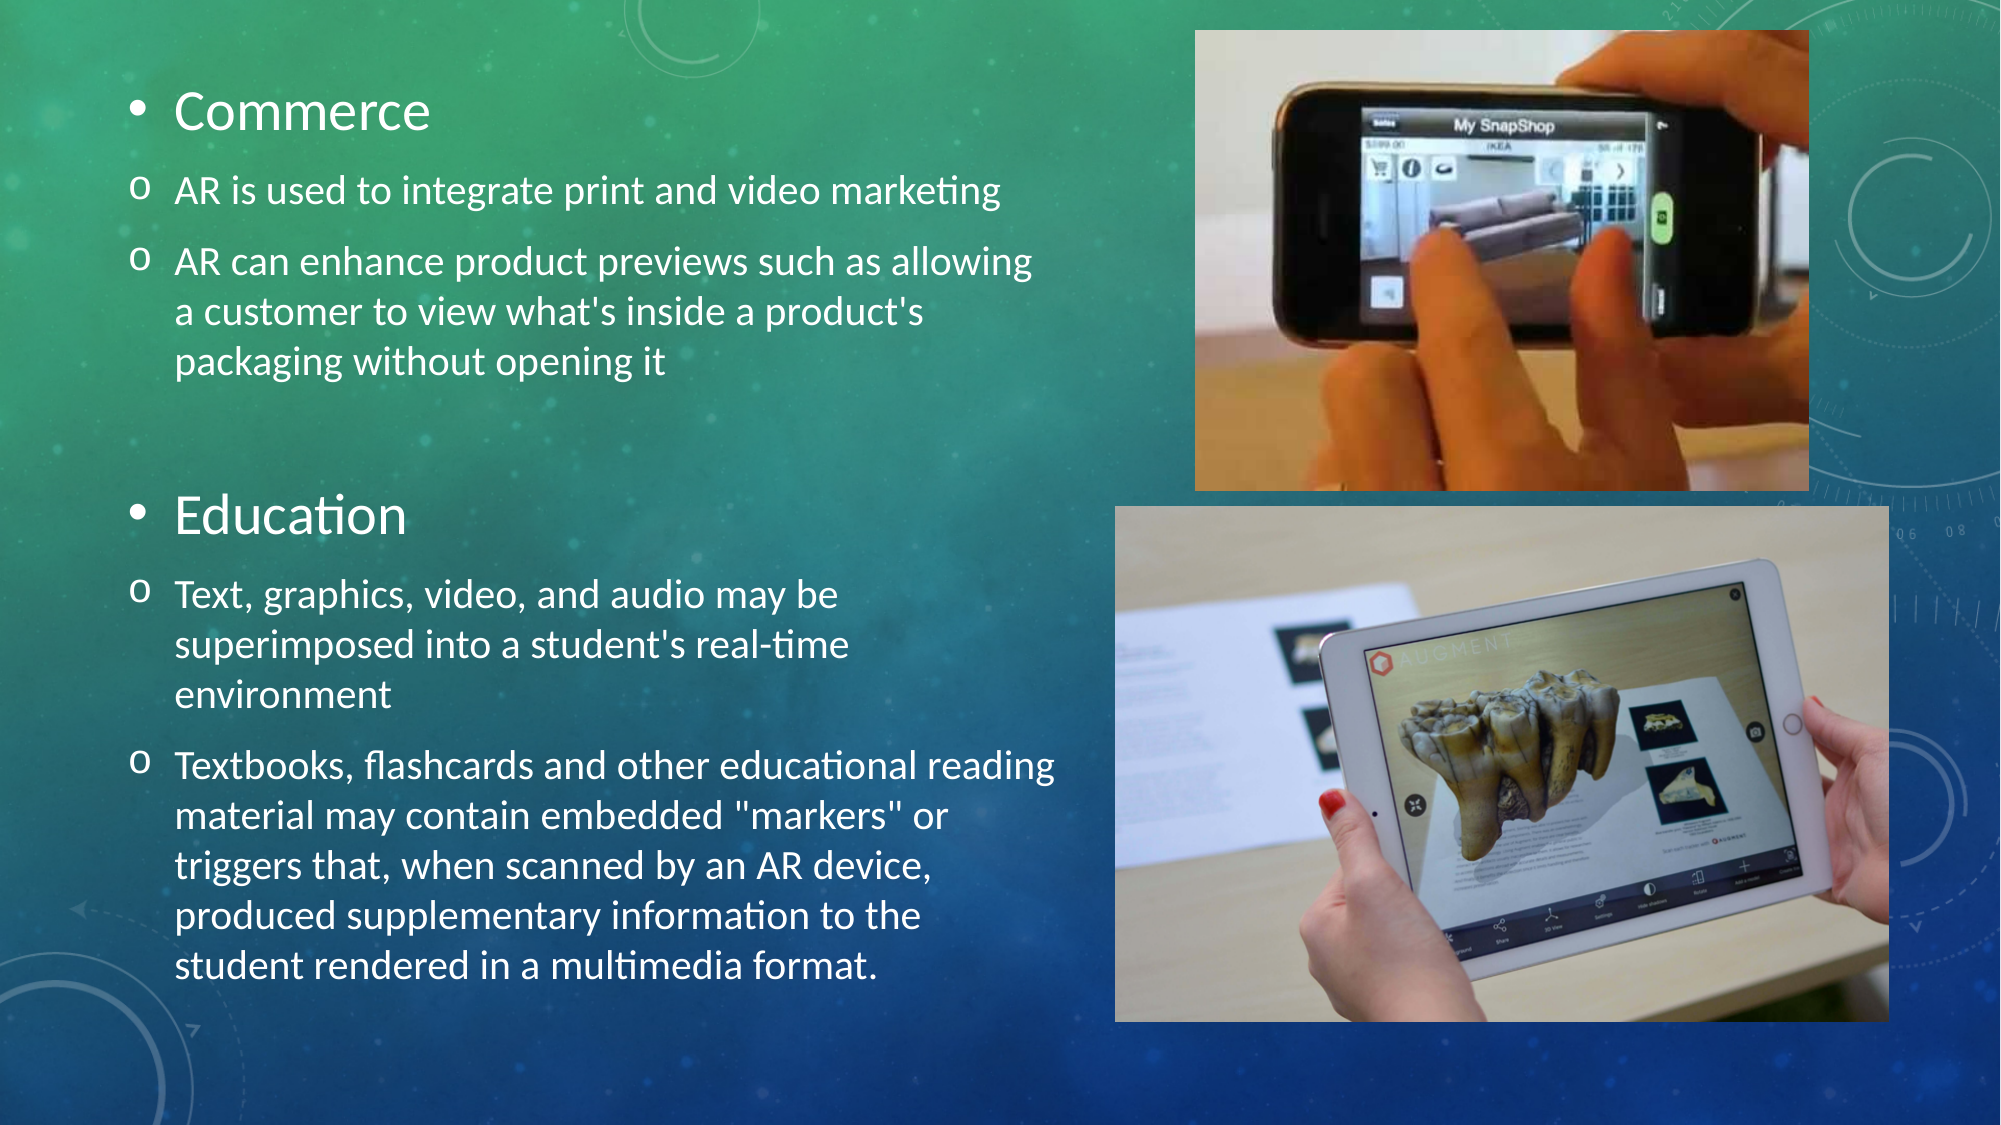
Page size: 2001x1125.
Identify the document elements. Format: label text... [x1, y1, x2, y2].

list Commerce AR is used to integrate print and video marketing AR can enhance product previews such as allowing a customer to view what's inside a product's packaging without opening it Education Text, graphics, video, and audio may be superimposed into a student's real-time environment Textbooks, flashcards and other educational reading material may contain embedded "markers" or triggers that, when scanned by an AR device, produced supplementary information to the student rendered in a multimedia format. [112, 64, 1073, 1083]
picture [0, 0, 2001, 1125]
